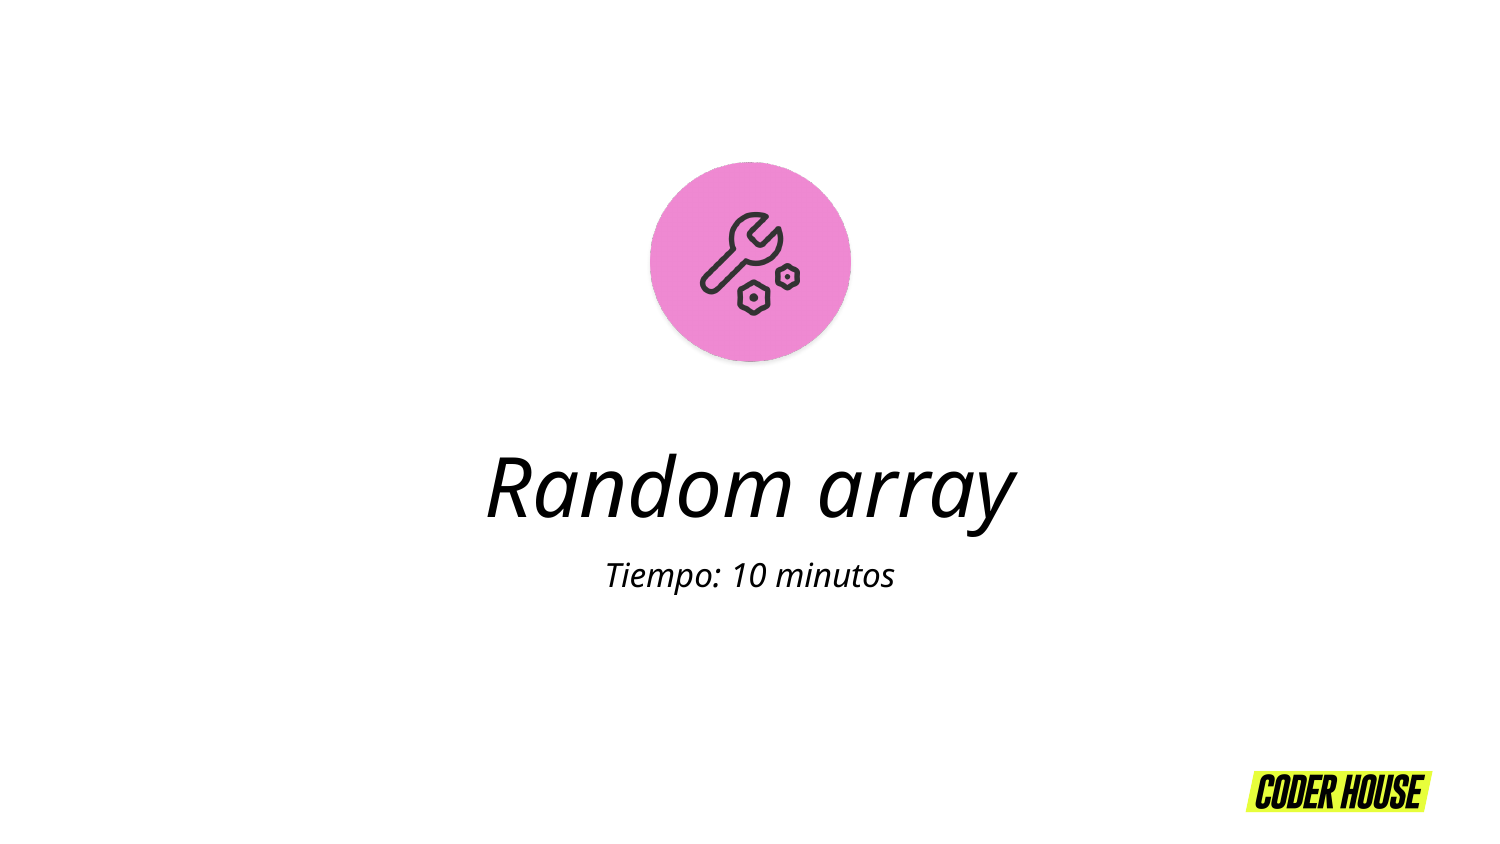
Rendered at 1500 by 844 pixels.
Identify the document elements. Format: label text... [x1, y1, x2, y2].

picture [1241, 764, 1437, 819]
text_box Random array Tiempo: 10 minutos [132, 419, 1368, 749]
picture [636, 148, 864, 375]
